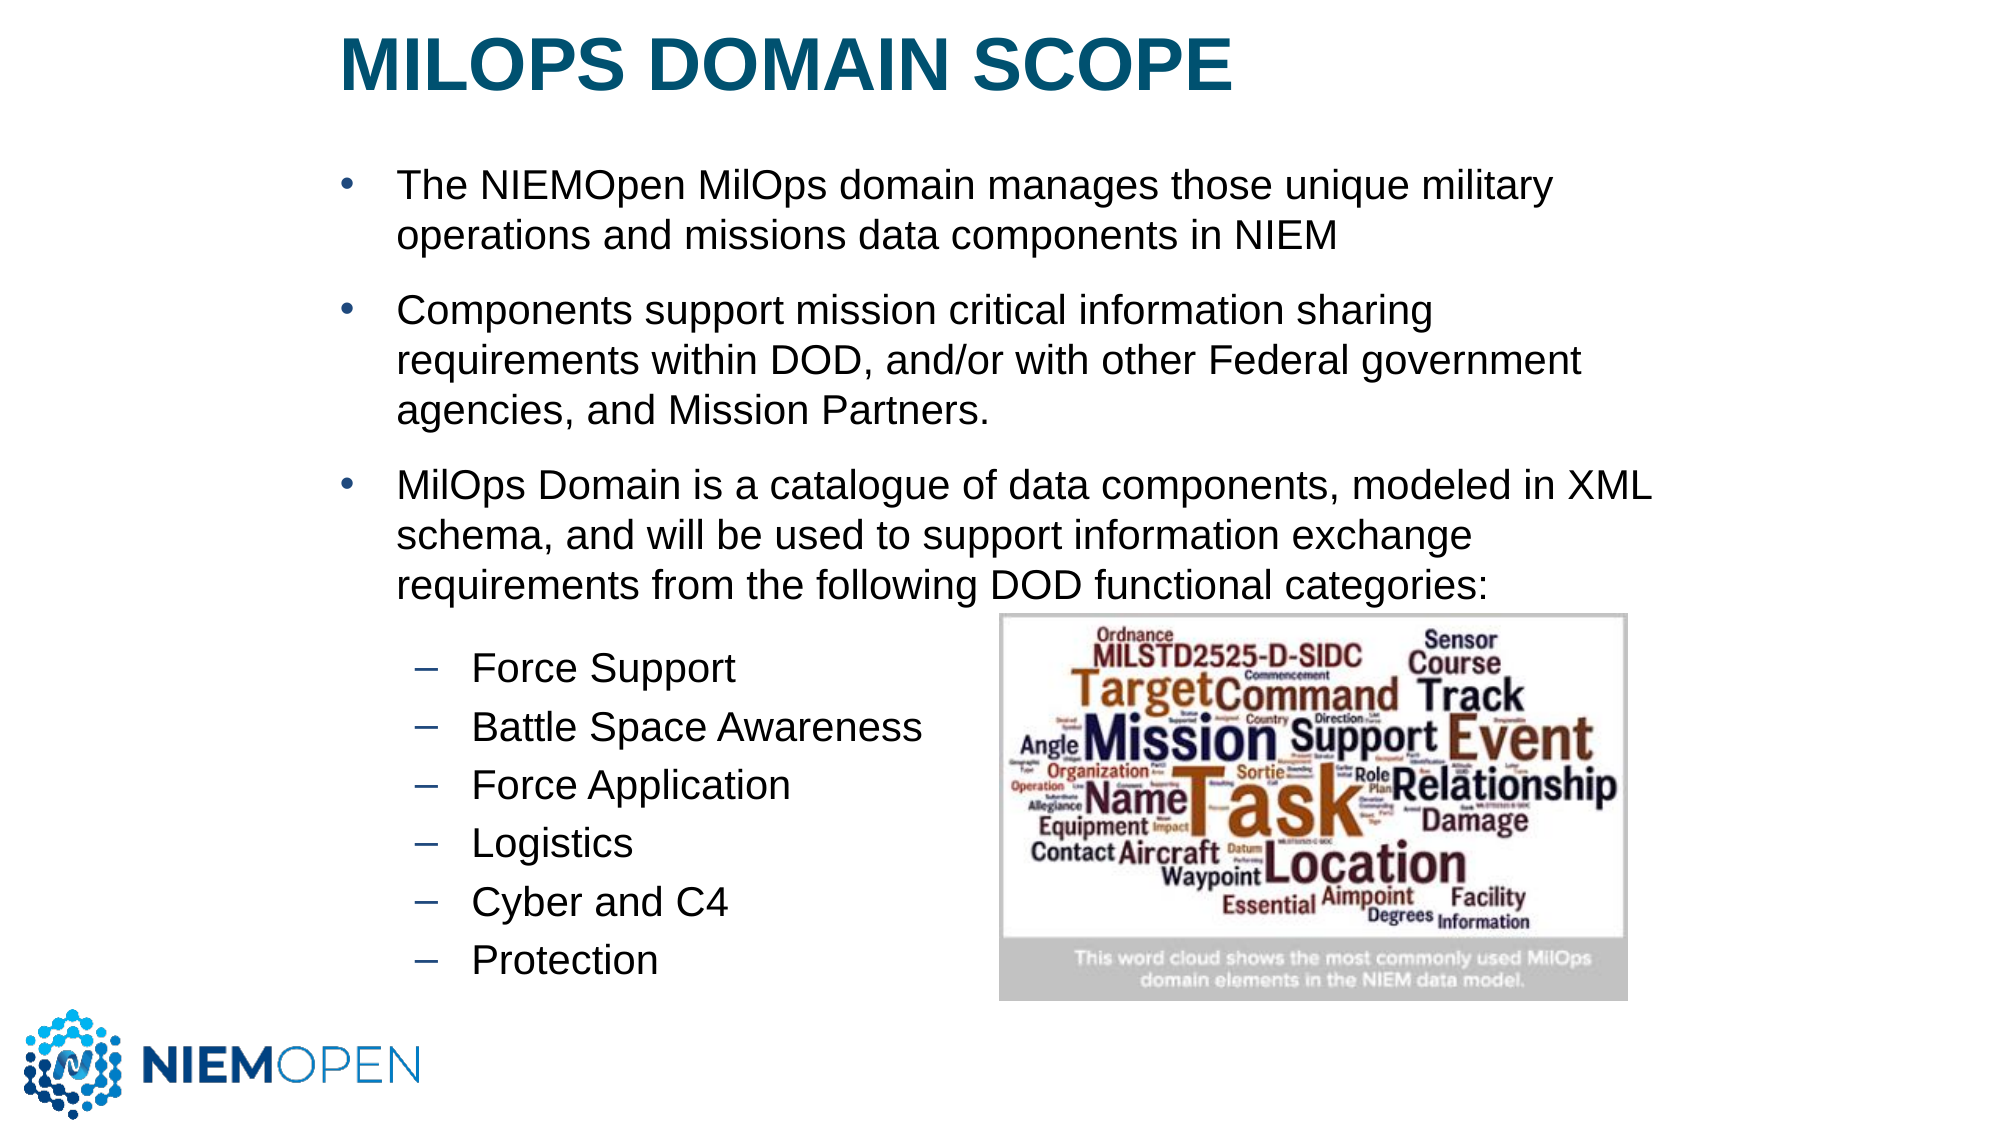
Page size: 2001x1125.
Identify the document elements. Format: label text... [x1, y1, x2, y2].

picture [999, 612, 1628, 1001]
title MilOps DOMAIN Scope [324, 24, 1488, 132]
list The NIEMOpen MilOps domain manages those unique military operations and missions data components in NIEM Components support mission critical information sharing requirements within DOD, and/or with other Federal government agencies, and Mission Partners. MilOps Domain is a catalogue of data components, modeled in XML schema, and will be used to support information exchange requirements from the following DOD functional categories: Force Support Battle Space Awareness Force Application Logistics Cyber and C4 Protection [324, 150, 1675, 1006]
picture [19, 1004, 424, 1125]
